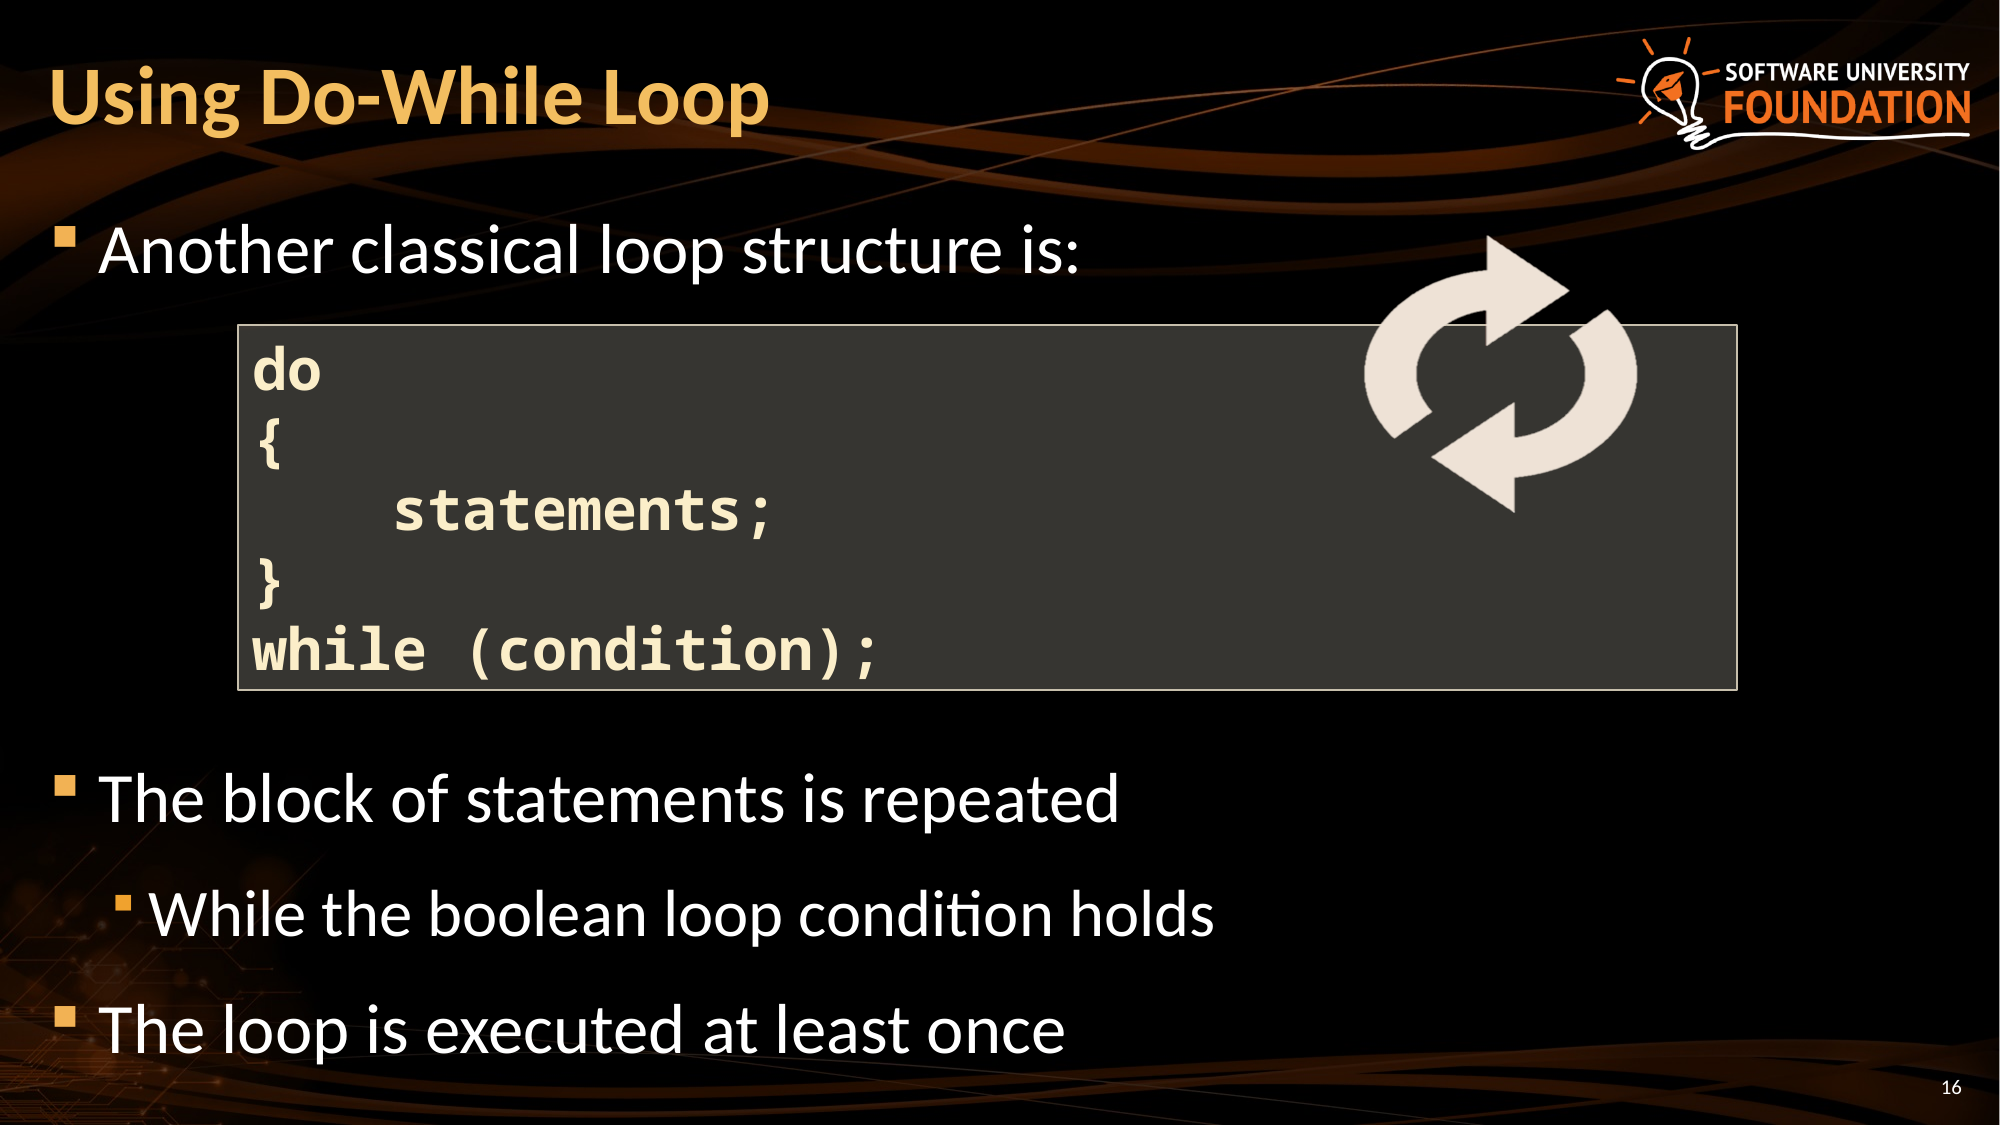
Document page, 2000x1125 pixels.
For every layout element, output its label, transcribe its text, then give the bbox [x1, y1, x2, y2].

slide_number 16 [1897, 1070, 1968, 1103]
text_box do { statements; } while (condition); [238, 324, 1738, 690]
list Another classical loop structure is: The block of statements is repeated While the boolean loop condition holds The loop is executed at least once [31, 188, 1968, 1103]
picture [0, 0, 2000, 1125]
title Using Do-While Loop [30, 6, 1602, 189]
